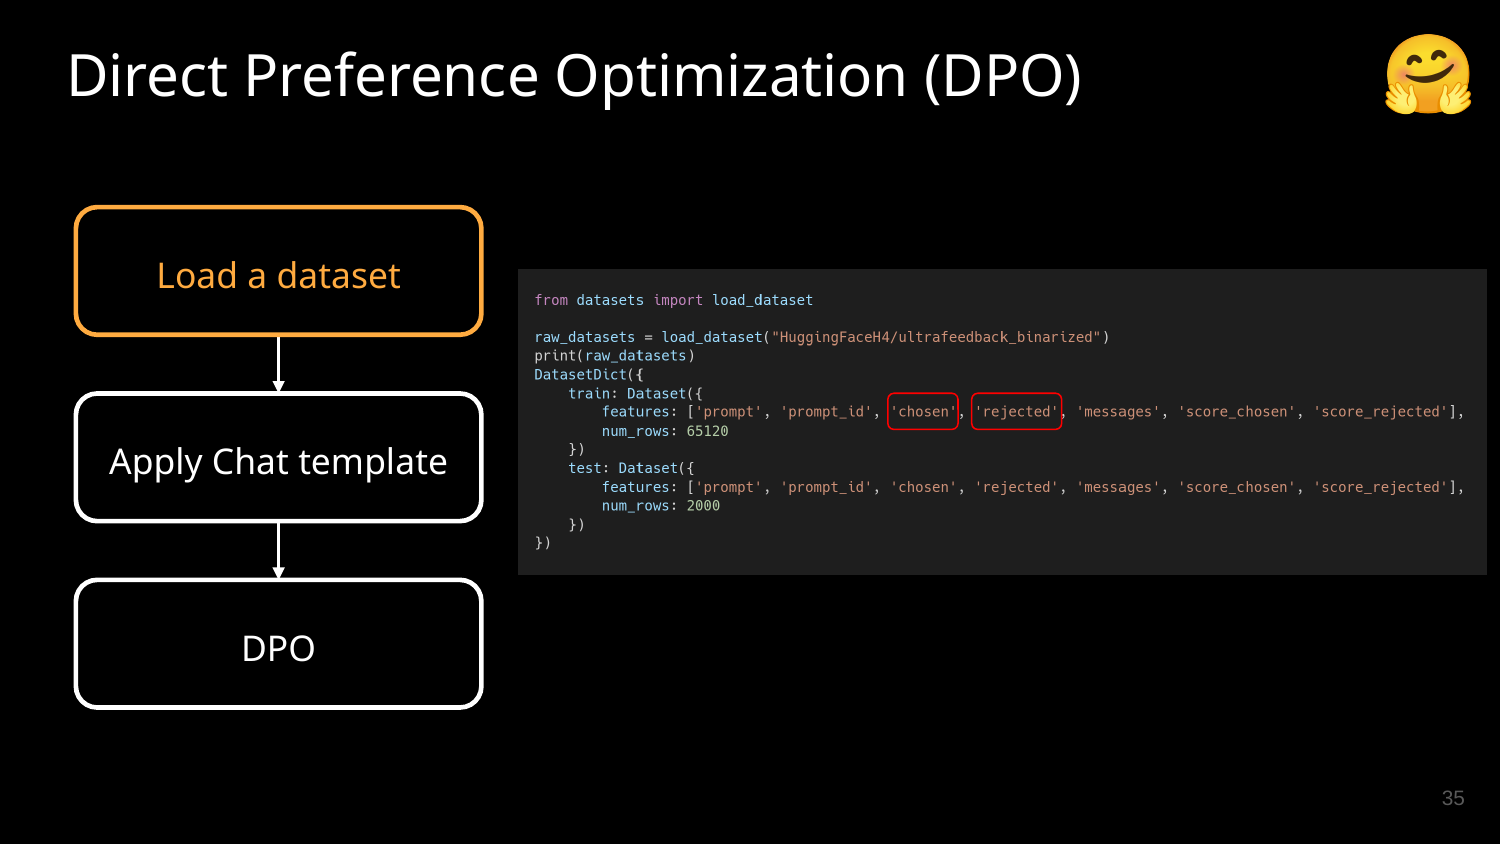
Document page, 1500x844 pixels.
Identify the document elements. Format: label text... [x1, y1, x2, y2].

slide_number ‹#› [1389, 764, 1480, 830]
picture [517, 268, 1487, 576]
text_box DPO [75, 579, 482, 708]
picture [1383, 29, 1474, 120]
title Direct Preference Optimization (DPO) [51, 23, 1449, 117]
text_box Apply Chat template [75, 393, 482, 522]
text_box Load a dataset [75, 207, 482, 335]
